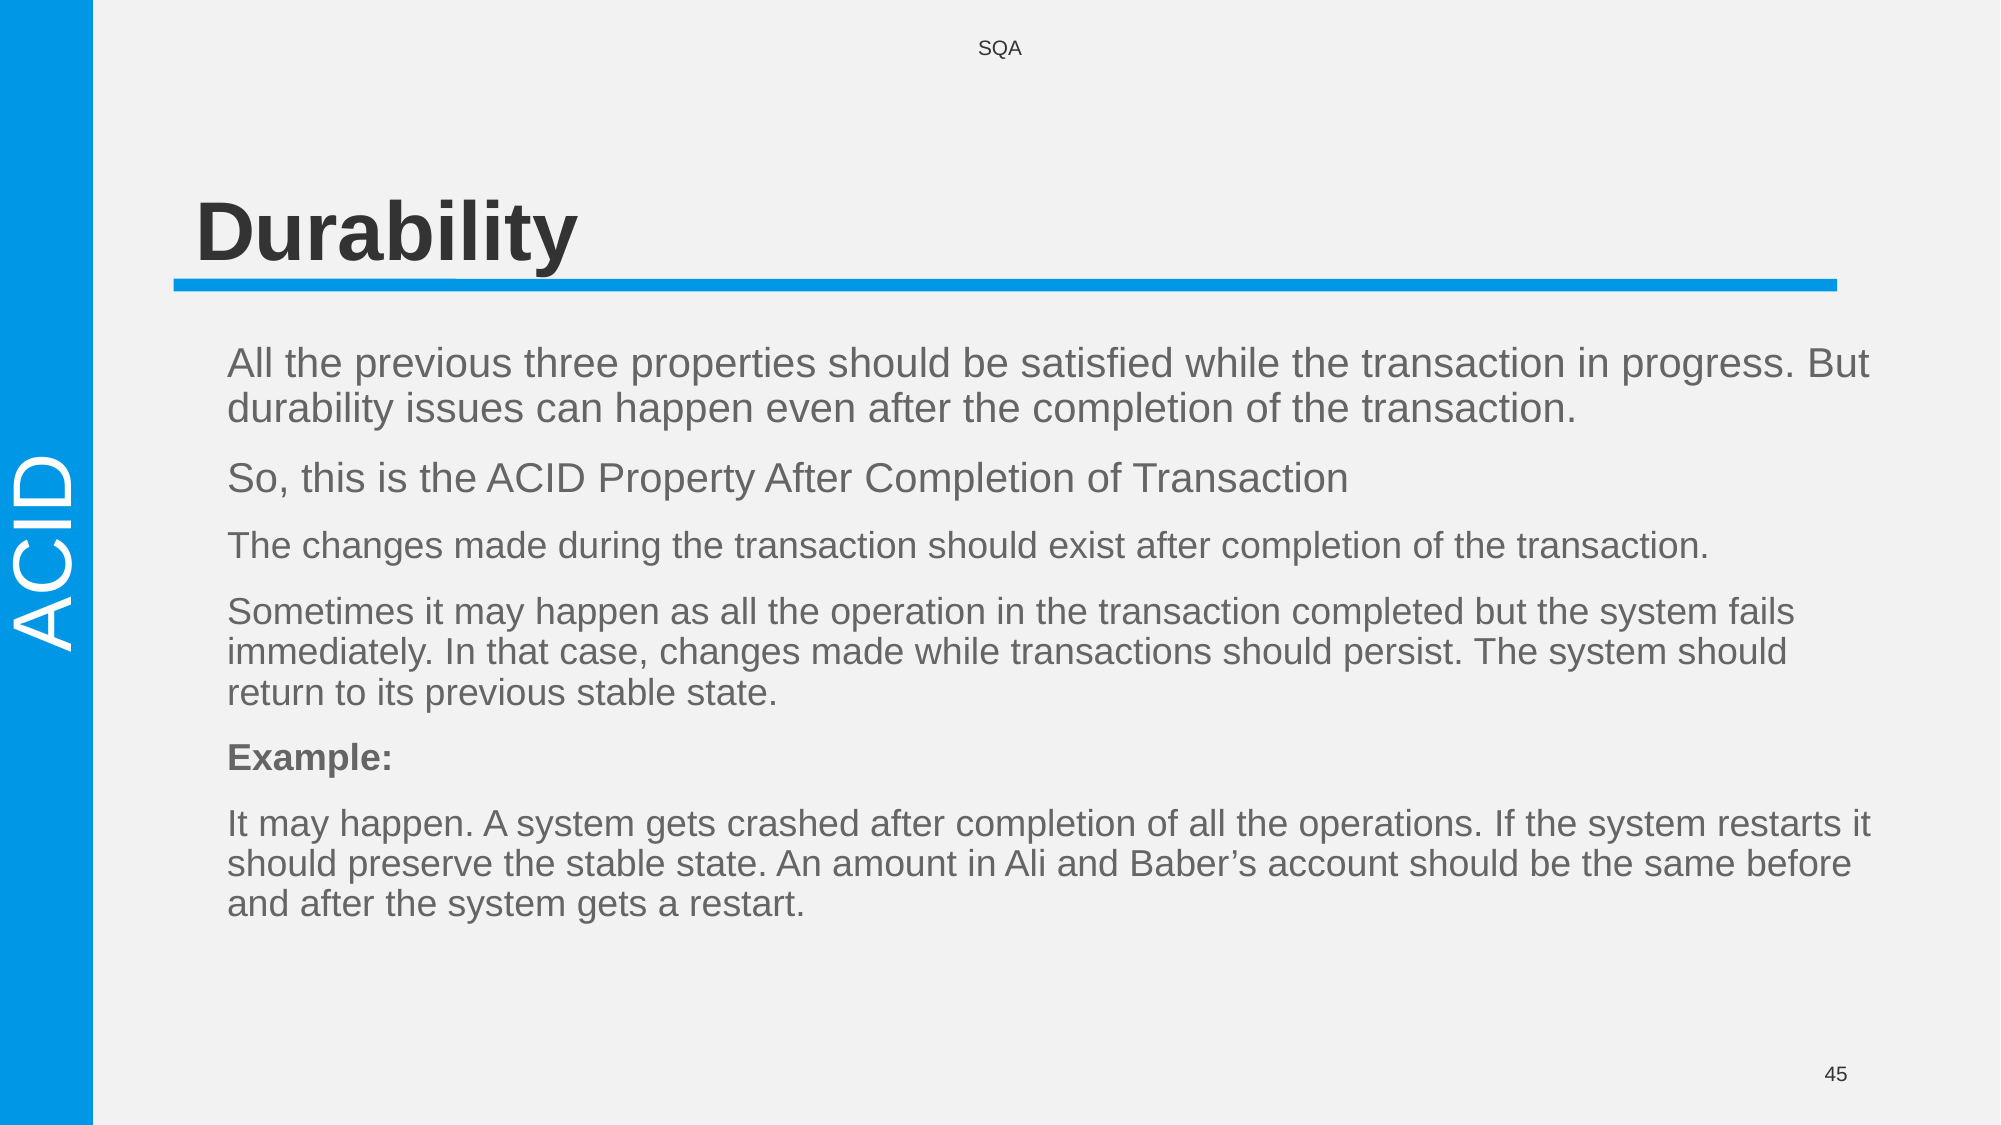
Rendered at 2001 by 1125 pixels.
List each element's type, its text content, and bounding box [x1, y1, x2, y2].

title ACID [21, 47, 96, 1059]
list All the previous three properties should be satisfied while the transaction in progress. But durability issues can happen even after the completion of the transaction. So, this is the ACID Property After Completion of Transaction The changes made during the transaction should exist after completion of the transaction. Sometimes it may happen as all the operation in the transaction completed but the system fails immediately. In that case, changes made while transactions should persist. The system should return to its previous stable state. Example: It may happen. A system gets crashed after completion of all the operations. If the system restarts it should preserve the stable state. An amount in Ali and Baber’s account should be the same before and after the system gets a restart. [152, 333, 1890, 994]
picture [14, 521, 21, 528]
picture [14, 467, 21, 506]
slide_number 45 [1412, 1042, 1863, 1103]
picture [13, 545, 21, 583]
footer SQA [662, 17, 1338, 77]
title Durability [180, 47, 1830, 285]
picture [14, 618, 21, 630]
